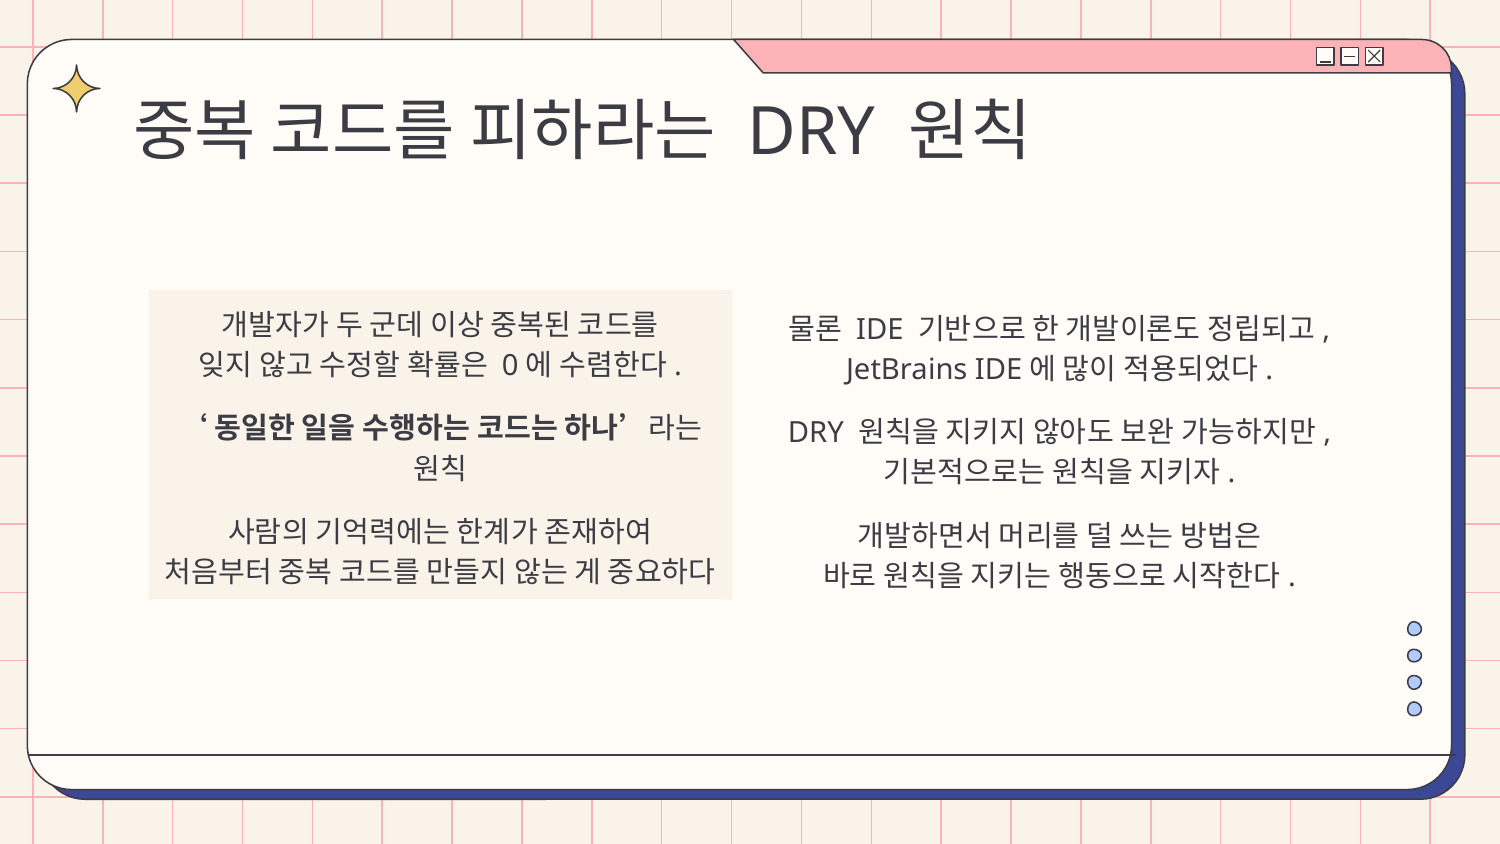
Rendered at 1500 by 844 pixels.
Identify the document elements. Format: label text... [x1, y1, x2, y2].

title 중복 코드를 피하라는 DRY 원칙 [118, 72, 1382, 167]
subtitle 물론 IDE 기반으로 한 개발이론도 정립되고, JetBrains IDE에 많이 적용되었다. DRY 원칙을 지키지 않아도 보완 가능하지만, 기본적으로는 원칙을 지키자. 개발하면서 머리를 덜 쓰는 방법은 바로 원칙을 지키는 행동으로 시작한다. [767, 290, 1352, 600]
subtitle 개발자가 두 군데 이상 중복된 코드를 잊지 않고 수정할 확률은 0에 수렴한다. ‘동일한 일을 수행하는 코드는 하나’라는 원칙 사람의 기억력에는 한계가 존재하여 처음부터 중복 코드를 만들지 않는 게 중요하다 [148, 290, 733, 600]
